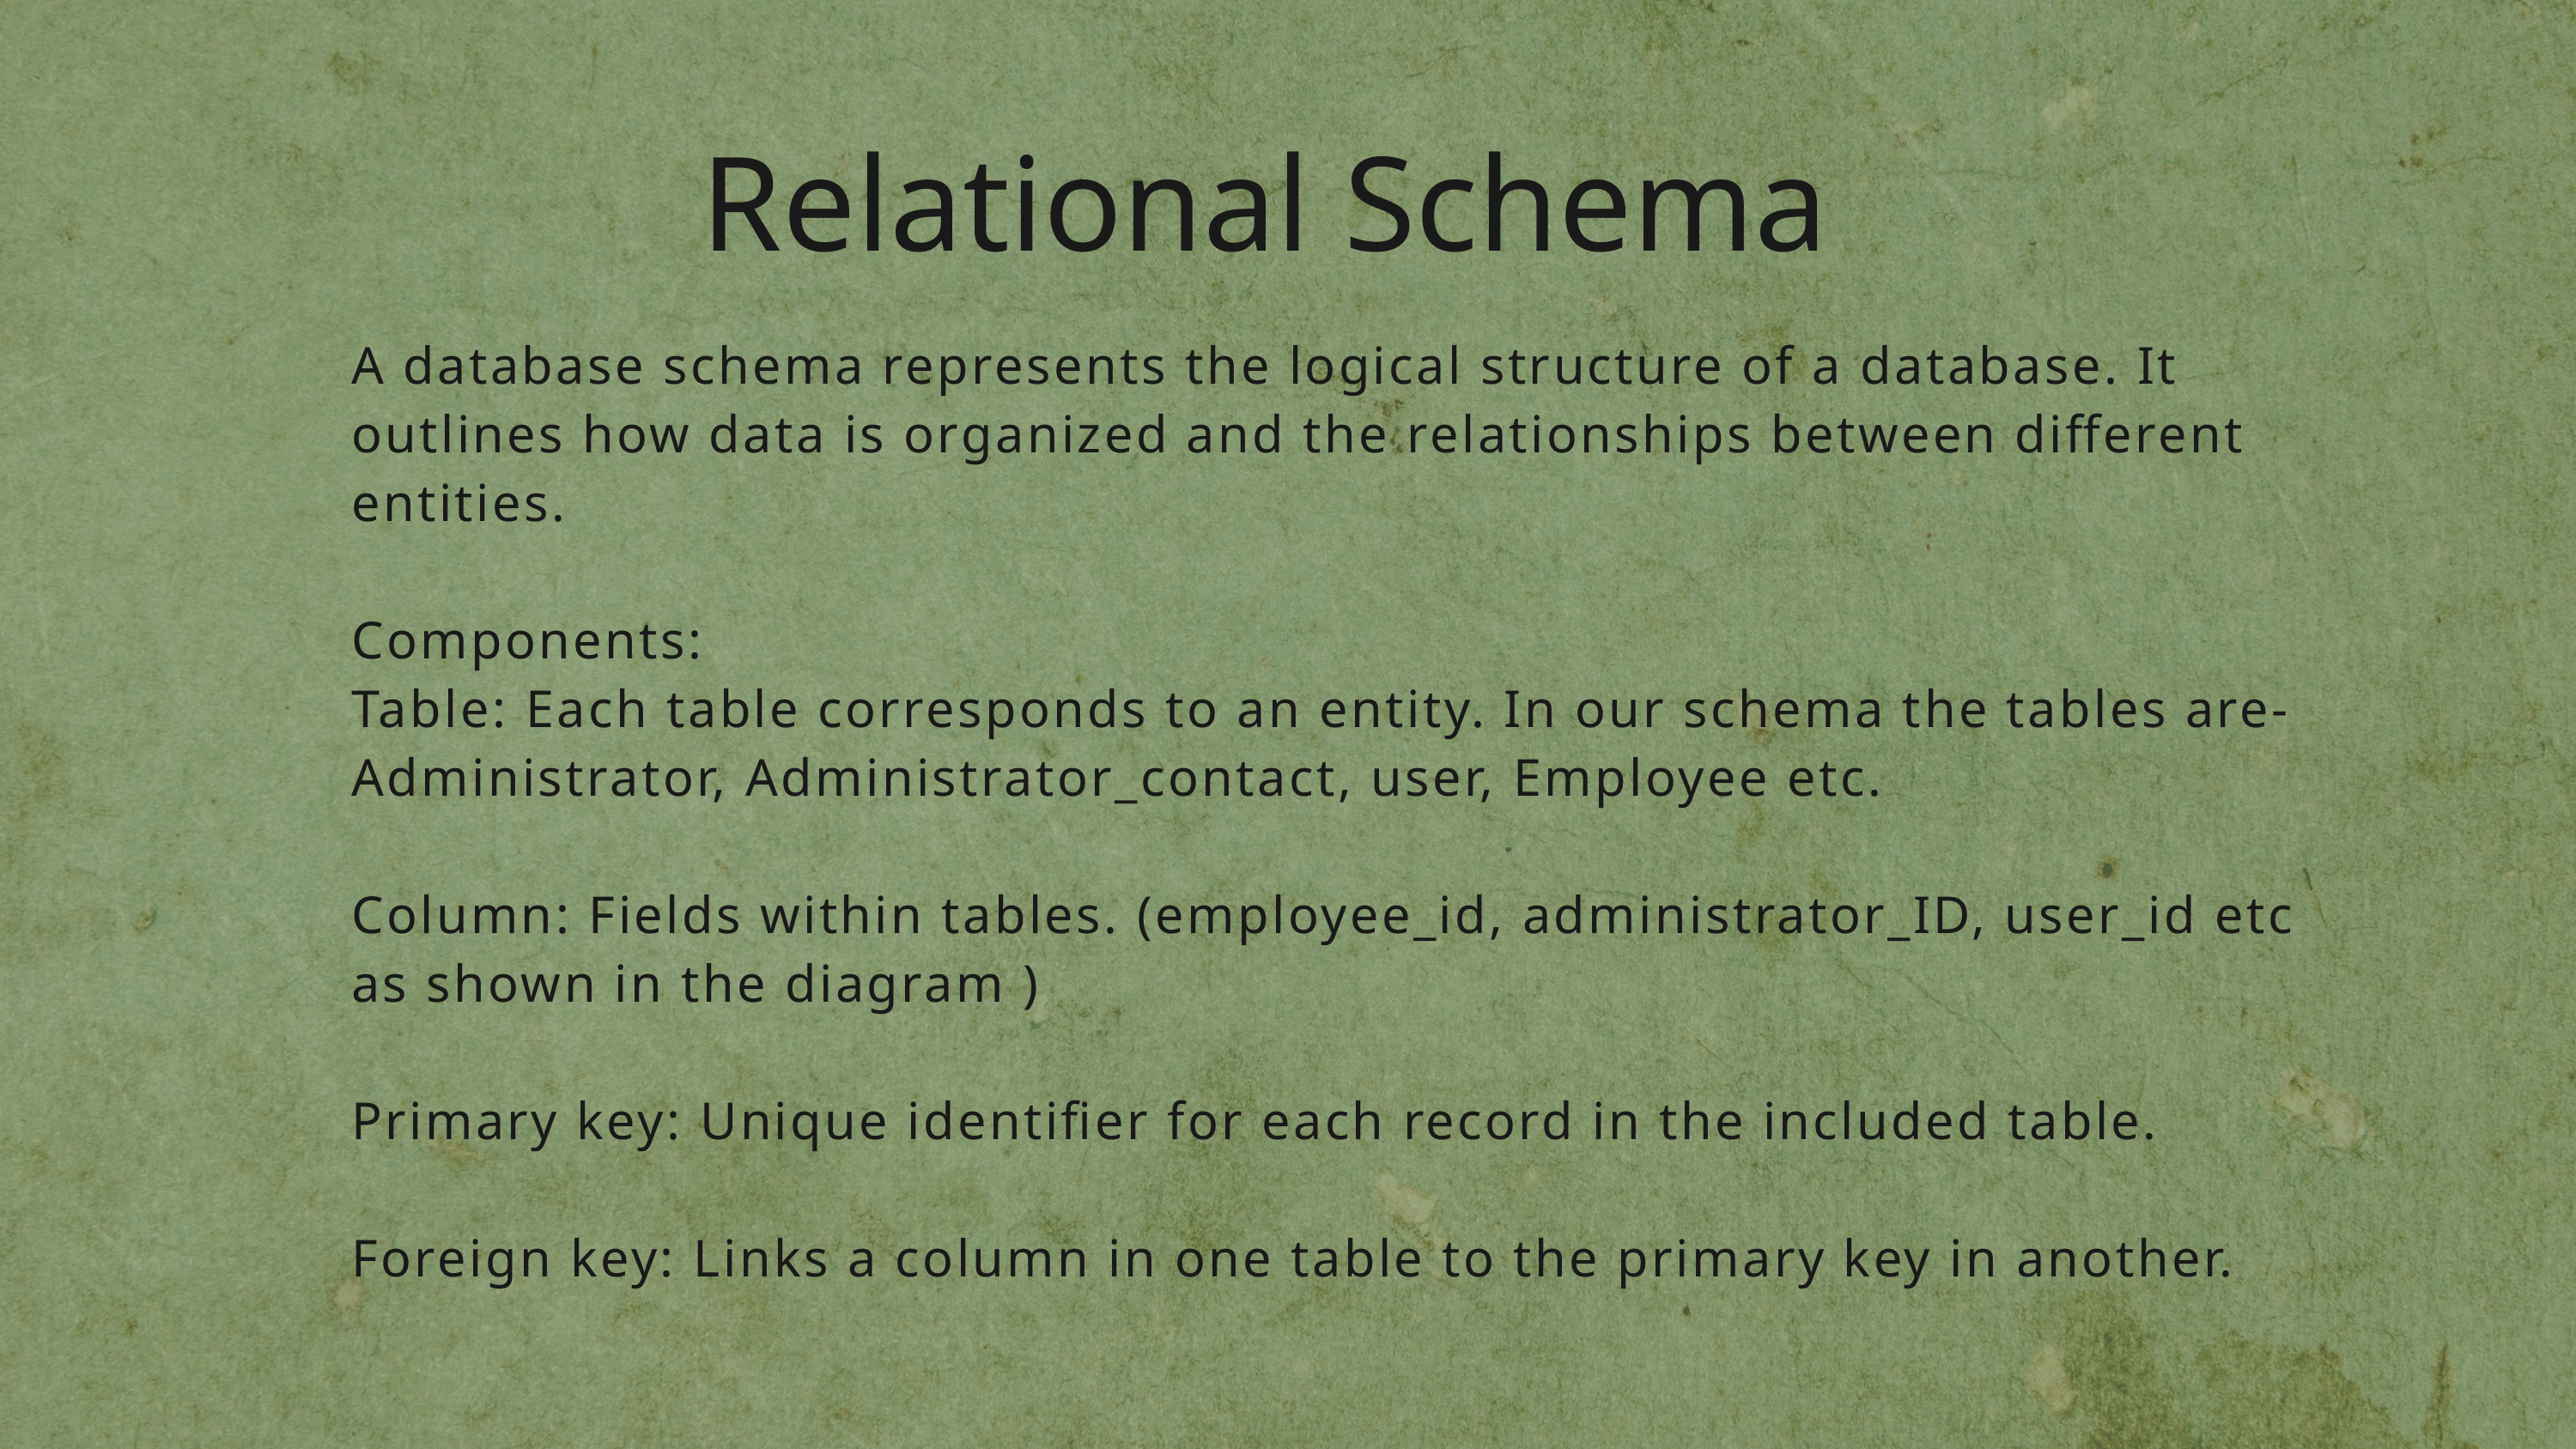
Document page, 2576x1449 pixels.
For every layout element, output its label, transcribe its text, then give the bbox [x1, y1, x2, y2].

text_box Relational Schema [701, 132, 1920, 277]
text_box A database schema represents the logical structure of a database. It outlines how data is organized and the relationships between different entities. Components: Table: Each table corresponds to an entity. In our schema the tables are- Administrator, Administrator_contact, user, Employee etc. Column: Fields within tables. (employee_id, administrator_ID, user_id etc as shown in the diagram ) Primary key: Unique identifier for each record in the included table. Foreign key: Links a column in one table to the primary key in another. [351, 325, 2354, 1355]
text_box [0, 0, 2576, 1449]
